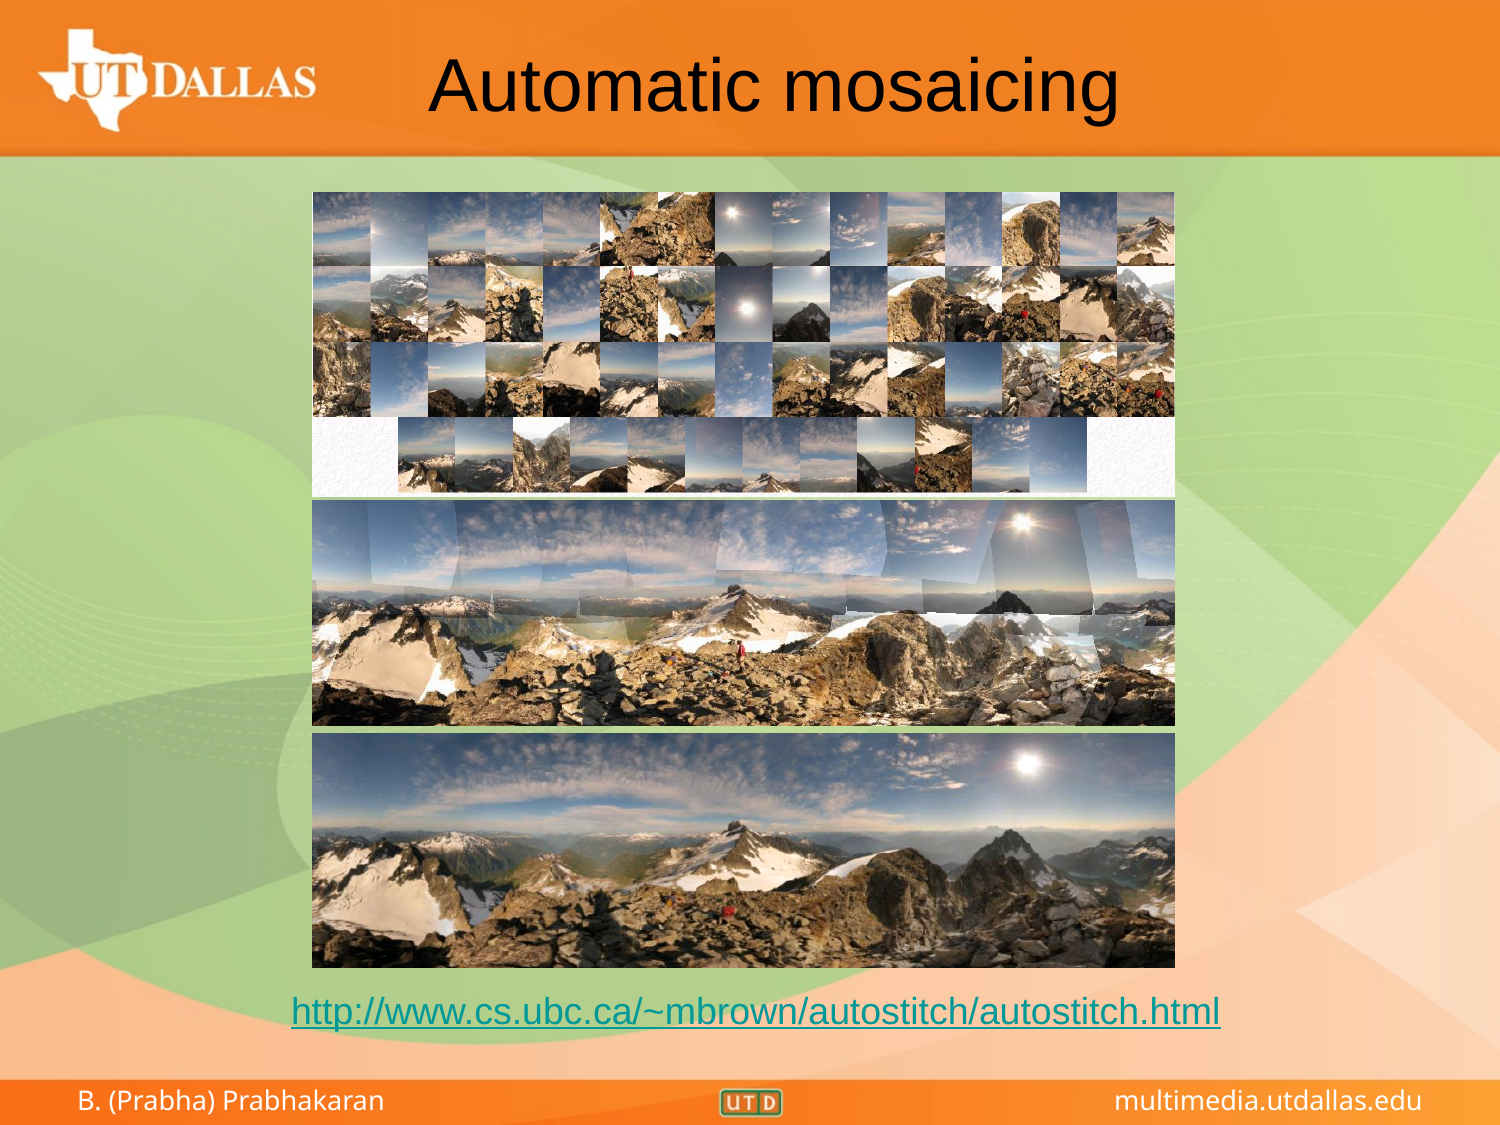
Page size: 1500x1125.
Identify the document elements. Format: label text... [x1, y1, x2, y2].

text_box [312, 192, 1176, 968]
title Automatic mosaicing [99, 0, 1451, 176]
picture [0, 0, 1500, 1125]
text_box http://www.cs.ubc.ca/~mbrown/autostitch/autostitch.html [276, 979, 1237, 1040]
